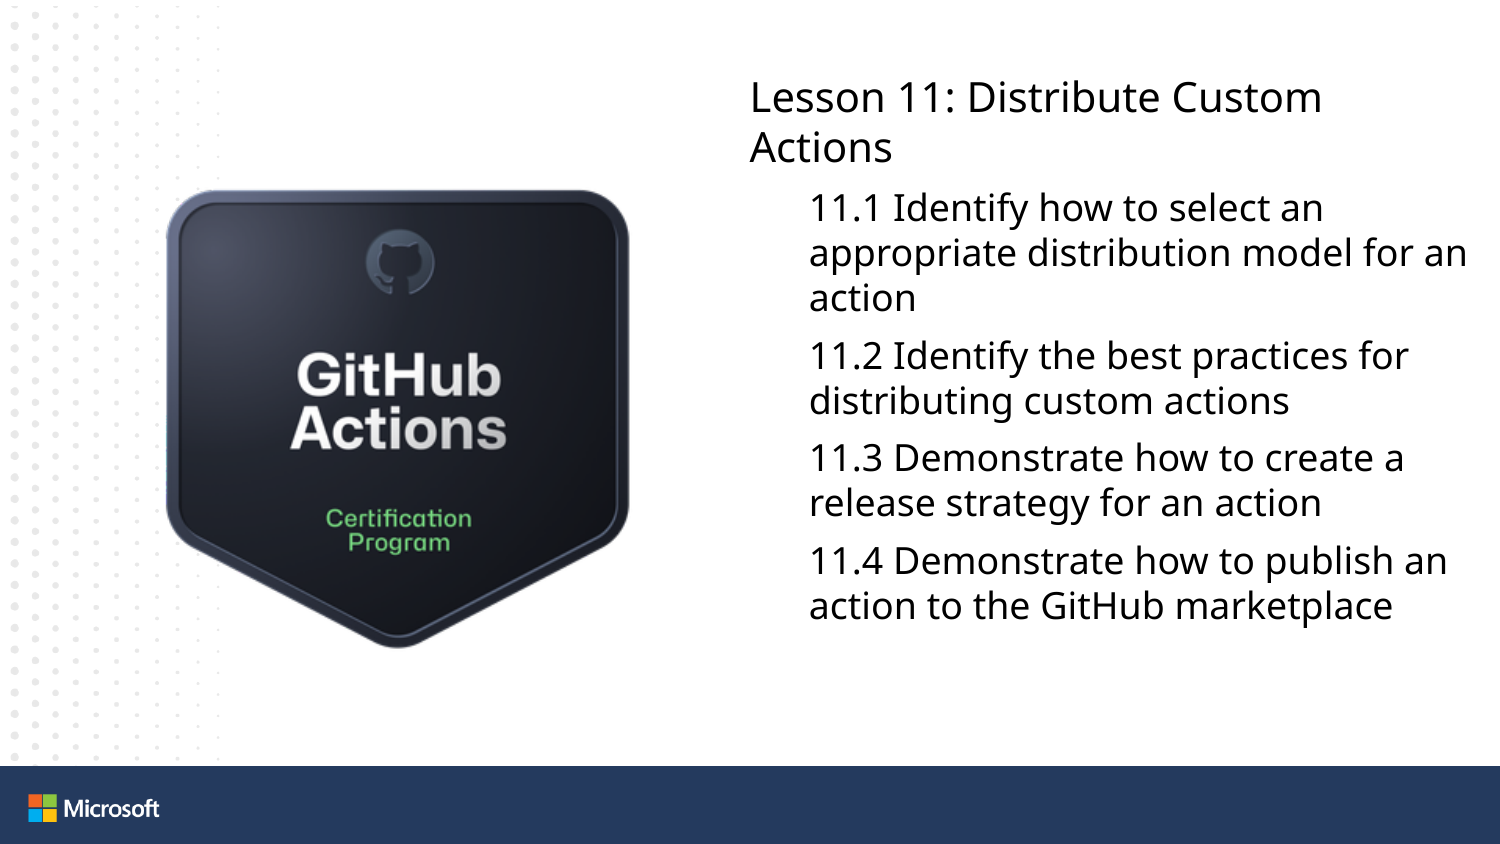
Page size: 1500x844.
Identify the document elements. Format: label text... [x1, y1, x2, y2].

picture [0, 6, 1500, 844]
list 11.1 Identify how to select an appropriate distribution model for an action 11.2 Identify the best practices for distributing custom actions 11.3 Demonstrate how to create a release strategy for an action 11.4 Demonstrate how to publish an action to the GitHub marketplace [794, 176, 1490, 766]
list Lesson 11: Distribute Custom Actions [734, 62, 1463, 183]
